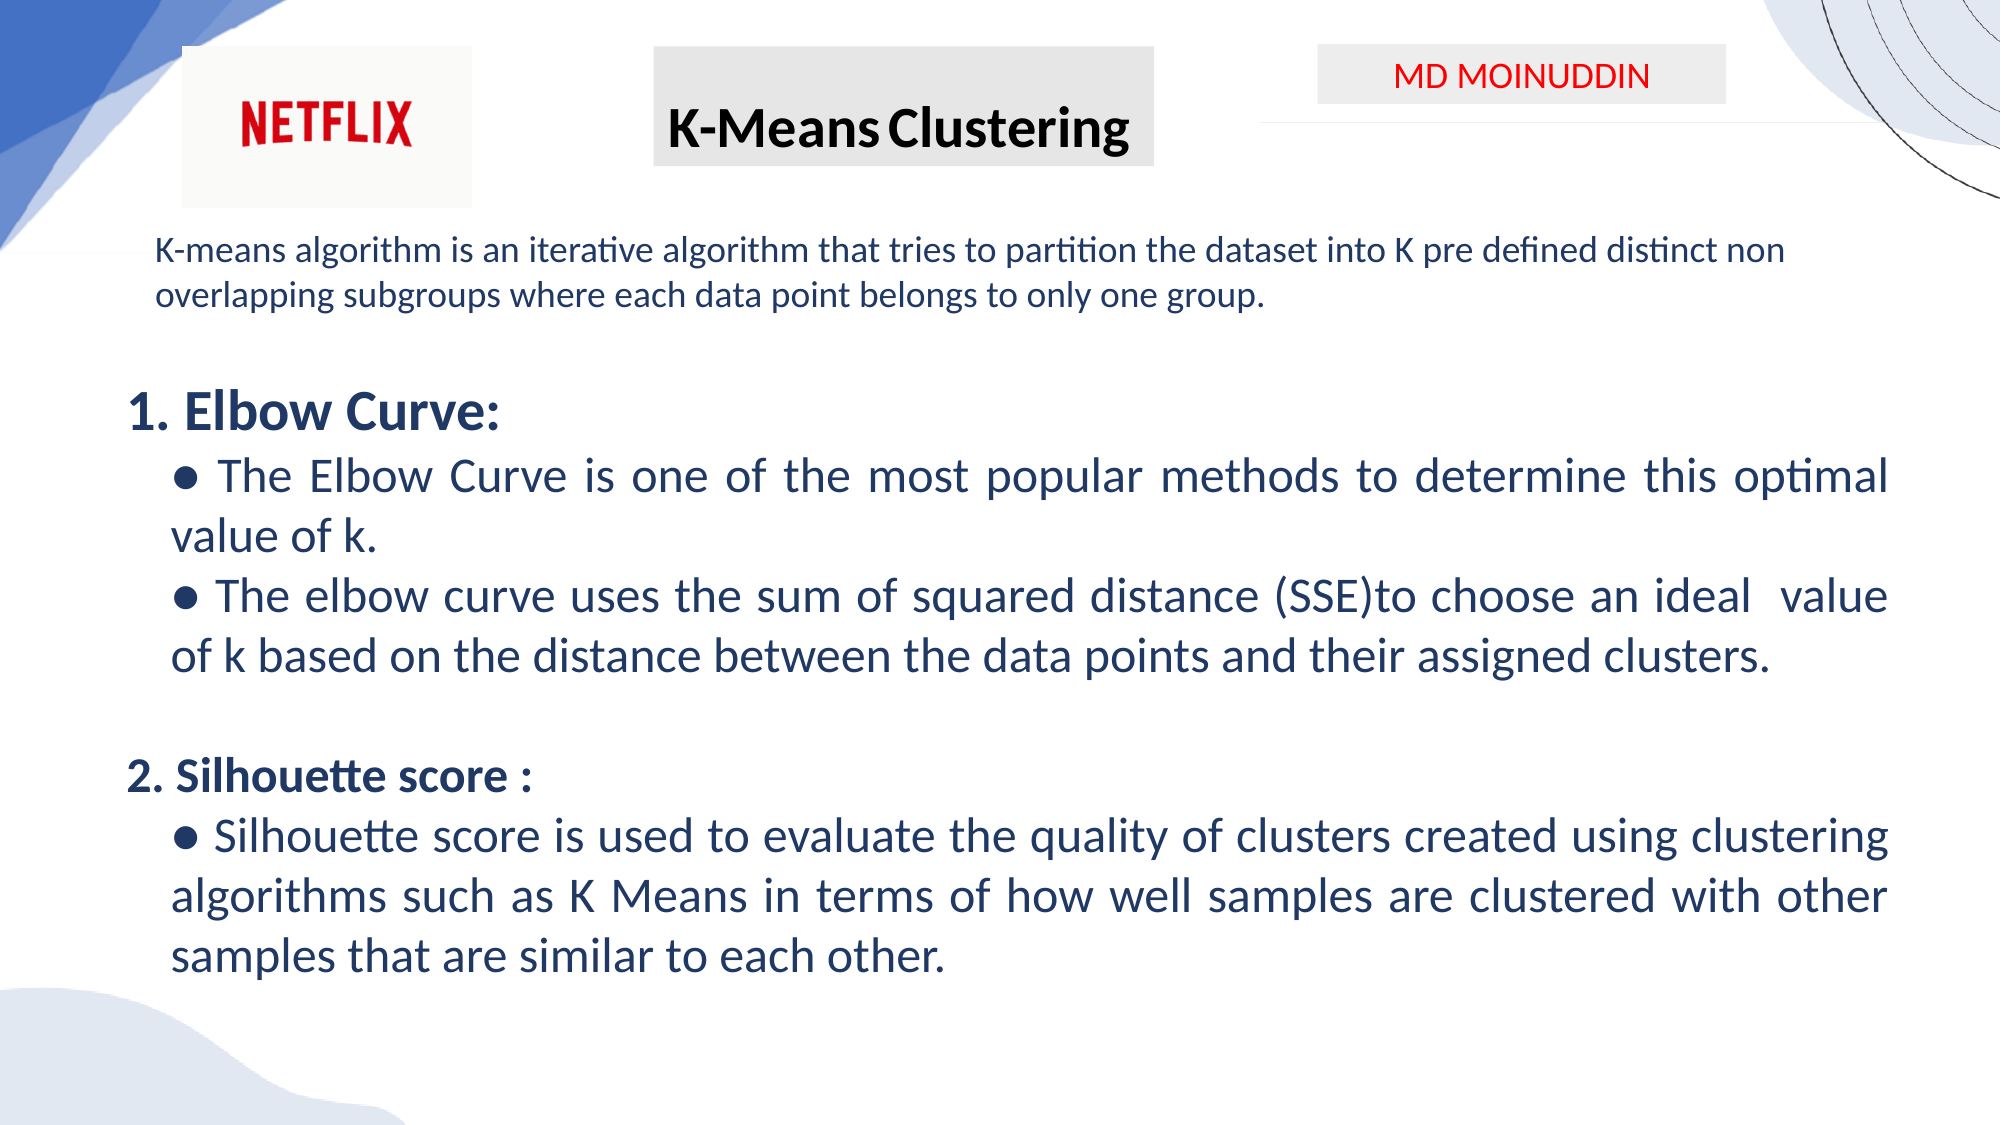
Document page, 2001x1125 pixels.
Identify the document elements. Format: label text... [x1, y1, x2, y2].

picture [0, 0, 472, 254]
picture [1259, 0, 2000, 210]
text_box K-means algorithm is an iterative algorithm that tries to partition the dataset into K pre defined distinct non overlapping subgroups where each data point belongs to only one group. [140, 217, 1877, 364]
text_box 1. Elbow Curve: ● The Elbow Curve is one of the most popular methods to determine this optimal value of k. ● The elbow curve uses the sum of squared distance (SSE)to choose an ideal value of k based on the distance between the data points and their assigned clusters. 2. Silhouette score : ● Silhouette score is used to evaluate the quality of clusters created using clustering algorithms such as K Means in terms of how well samples are clustered with other samples that are similar to each other. [111, 364, 1905, 990]
text_box K-Means Clustering [653, 46, 1154, 167]
picture [0, 984, 408, 1125]
